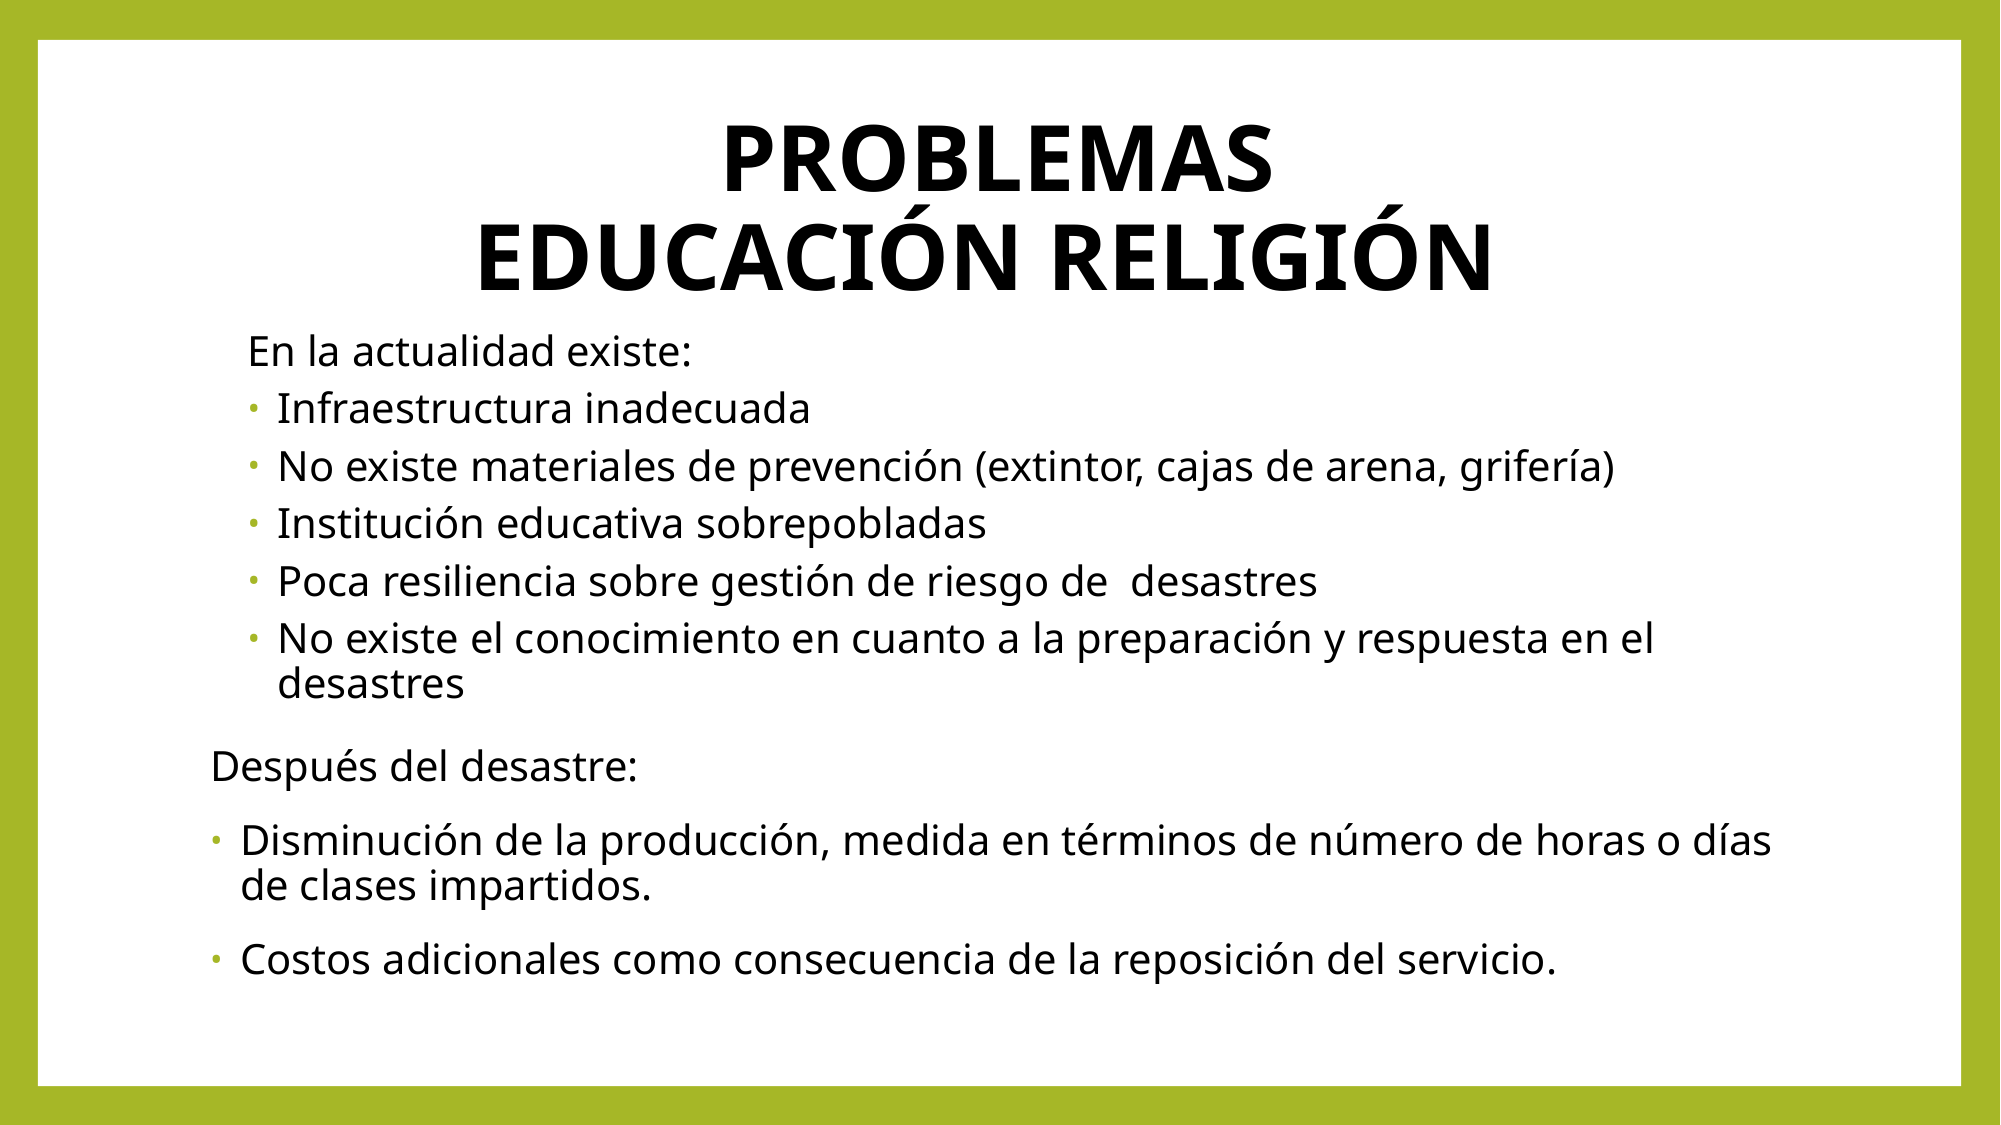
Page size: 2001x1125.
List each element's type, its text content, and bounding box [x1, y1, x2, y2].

title PROBLEMAS EDUCACIÓN RELIGIÓN [187, 99, 1808, 322]
list En la actualidad existe: Infraestructura inadecuada No existe materiales de prevención (extintor, cajas de arena, grifería) Institución educativa sobrepobladas Poca resiliencia sobre gestión de riesgo de desastres No existe el conocimiento en cuanto a la preparación y respuesta en el desastres Después del desastre: Disminución de la producción, medida en términos de número de horas o días de clases impartidos. Costos adicionales como consecuencia de la reposición del servicio. [187, 322, 1808, 1000]
